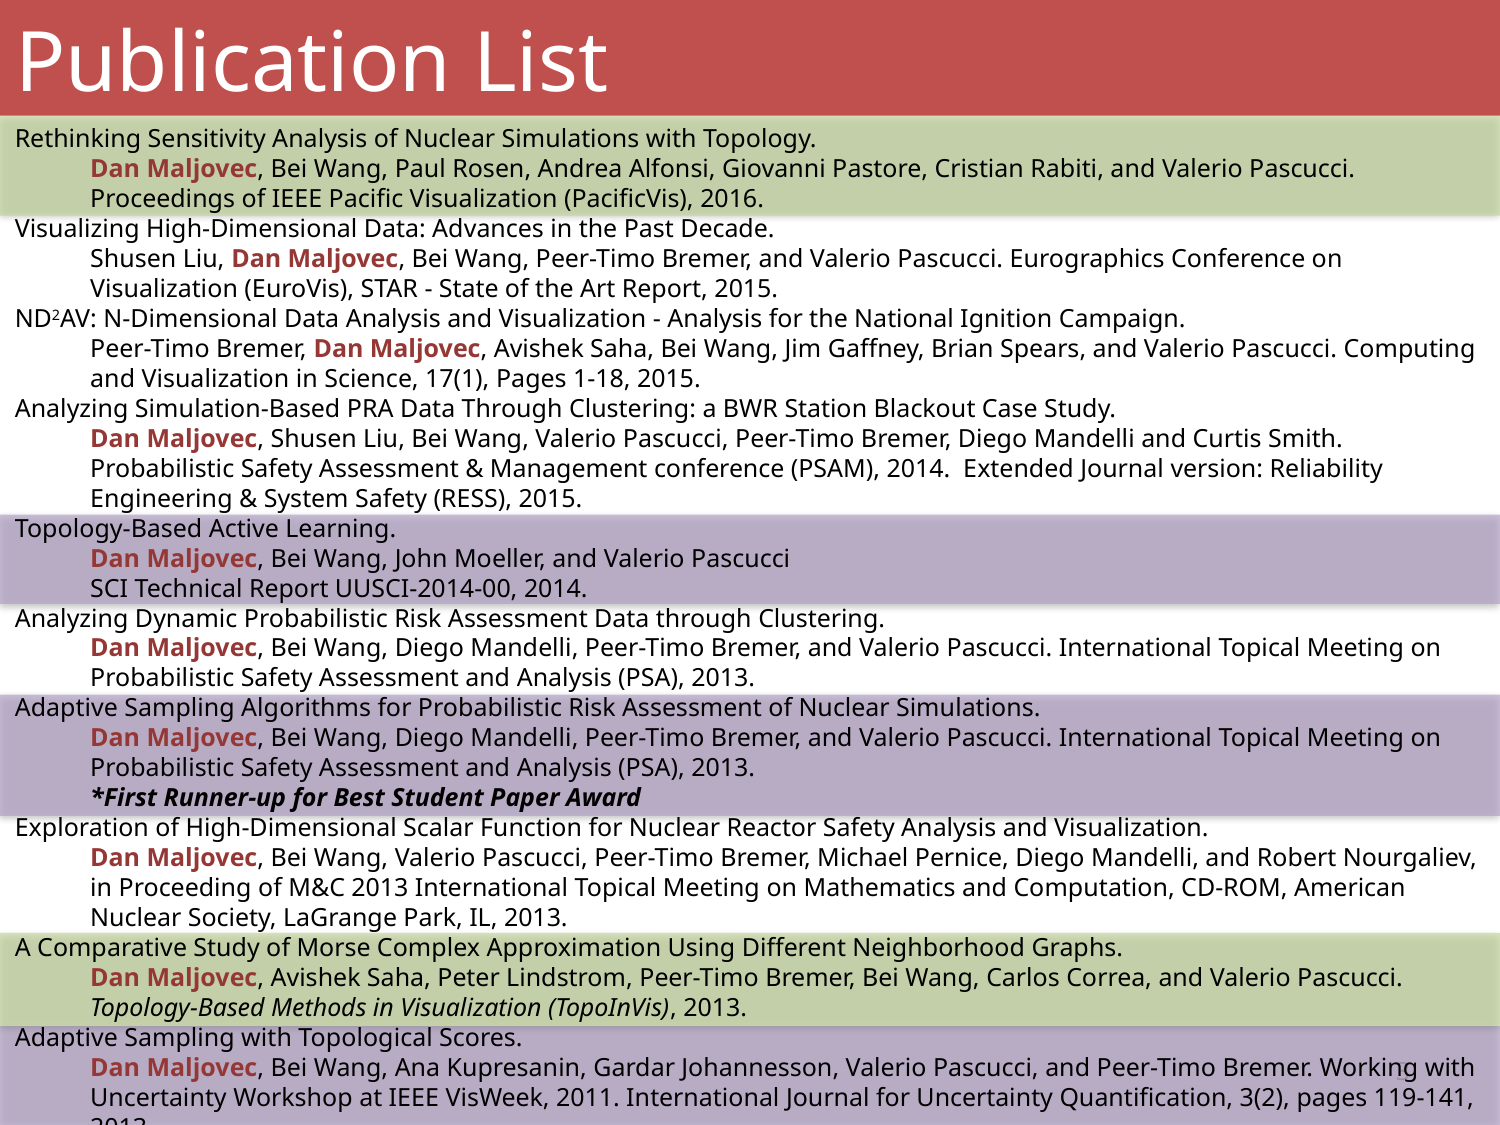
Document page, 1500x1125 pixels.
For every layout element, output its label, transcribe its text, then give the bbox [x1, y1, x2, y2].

text_box Rethinking Sensitivity Analysis of Nuclear Simulations with Topology. Dan Maljovec, Bei Wang, Paul Rosen, Andrea Alfonsi, Giovanni Pastore, Cristian Rabiti, and Valerio Pascucci. Proceedings of IEEE Pacific Visualization (PacificVis), 2016. Visualizing High-Dimensional Data: Advances in the Past Decade. Shusen Liu, Dan Maljovec, Bei Wang, Peer-Timo Bremer, and Valerio Pascucci. Eurographics Conference on Visualization (EuroVis), STAR - State of the Art Report, 2015. ND2AV: N-Dimensional Data Analysis and Visualization - Analysis for the National Ignition Campaign. Peer-Timo Bremer, Dan Maljovec, Avishek Saha, Bei Wang, Jim Gaffney, Brian Spears, and Valerio Pascucci. Computing and Visualization in Science, 17(1), Pages 1-18, 2015. Analyzing Simulation-Based PRA Data Through Clustering: a BWR Station Blackout Case Study. Dan Maljovec, Shusen Liu, Bei Wang, Valerio Pascucci, Peer-Timo Bremer, Diego Mandelli and Curtis Smith. Probabilistic Safety Assessment & Management conference (PSAM), 2014. Extended Journal version: Reliability Engineering & System Safety (RESS), 2015. Topology-Based Active Learning. Dan Maljovec, Bei Wang, John Moeller, and Valerio Pascucci SCI Technical Report UUSCI-2014-00, 2014. Analyzing Dynamic Probabilistic Risk Assessment Data through Clustering. Dan Maljovec, Bei Wang, Diego Mandelli, Peer-Timo Bremer, and Valerio Pascucci. International Topical Meeting on Probabilistic Safety Assessment and Analysis (PSA), 2013. Adaptive Sampling Algorithms for Probabilistic Risk Assessment of Nuclear Simulations. Dan Maljovec, Bei Wang, Diego Mandelli, Peer-Timo Bremer, and Valerio Pascucci. International Topical Meeting on Probabilistic Safety Assessment and Analysis (PSA), 2013. *First Runner-up for Best Student Paper Award Exploration of High-Dimensional Scalar Function for Nuclear Reactor Safety Analysis and Visualization. Dan Maljovec, Bei Wang, Valerio Pascucci, Peer-Timo Bremer, Michael Pernice, Diego Mandelli, and Robert Nourgaliev, in Proceeding of M&C 2013 International Topical Meeting on Mathematics and Computation, CD-ROM, American Nuclear Society, LaGrange Park, IL, 2013. A Comparative Study of Morse Complex Approximation Using Different Neighborhood Graphs. Dan Maljovec, Avishek Saha, Peter Lindstrom, Peer-Timo Bremer, Bei Wang, Carlos Correa, and Valerio Pascucci. Topology-Based Methods in Visualization (TopoInVis), 2013. Adaptive Sampling with Topological Scores. Dan Maljovec, Bei Wang, Ana Kupresanin, Gardar Johannesson, Valerio Pascucci, and Peer-Timo Bremer. Working with Uncertainty Workshop at IEEE VisWeek, 2011. International Journal for Uncertainty Quantification, 3(2), pages 119-141, 2013. [0, 115, 1500, 1125]
title Publication List [0, 0, 1500, 115]
